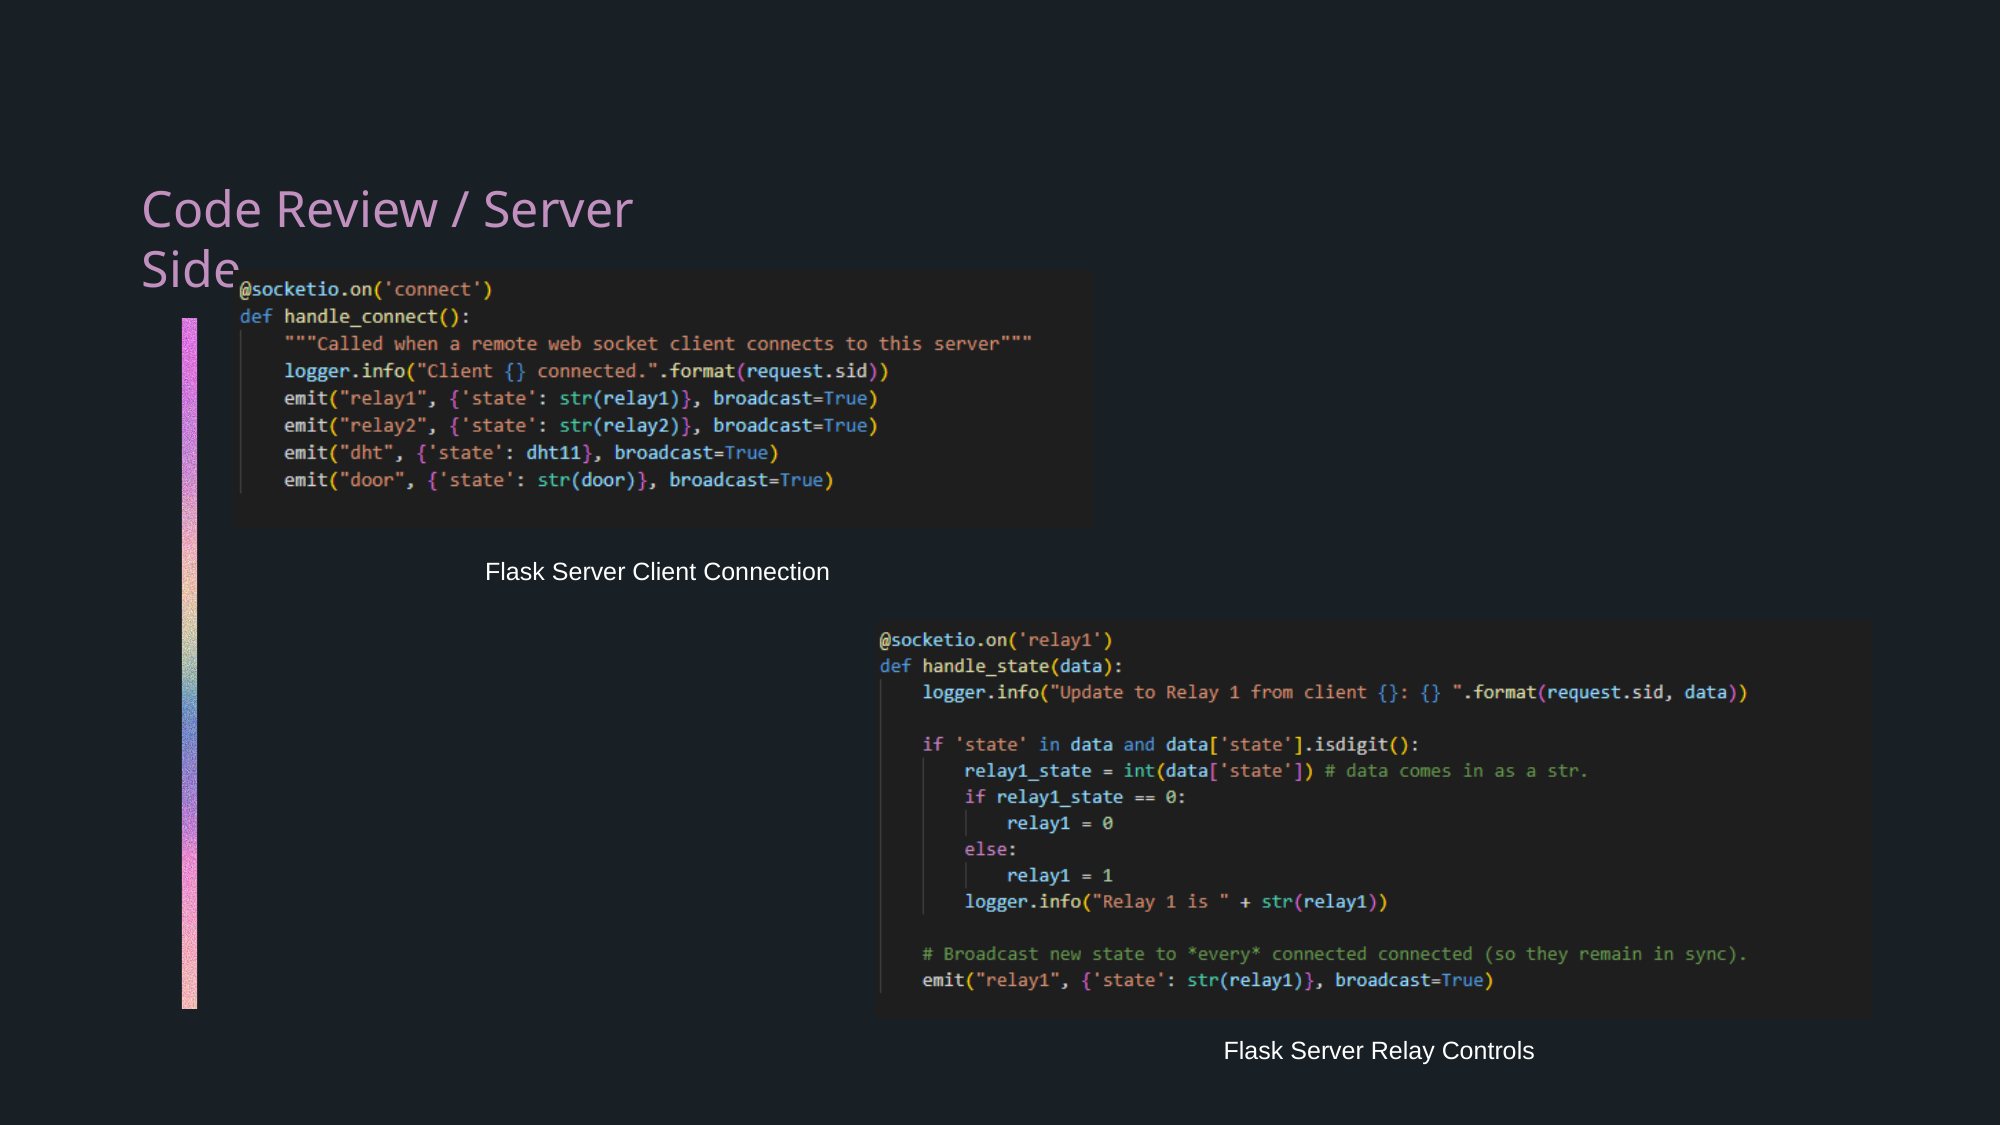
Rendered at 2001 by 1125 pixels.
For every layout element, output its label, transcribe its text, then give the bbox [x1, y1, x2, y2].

text_box Flask Server Client Connection [470, 548, 857, 593]
picture [181, 318, 198, 1009]
text_box Flask Server Relay Controls [1208, 1027, 1595, 1072]
picture [233, 270, 1094, 528]
title Code Review / Server Side [126, 162, 736, 260]
picture [875, 620, 1872, 1018]
